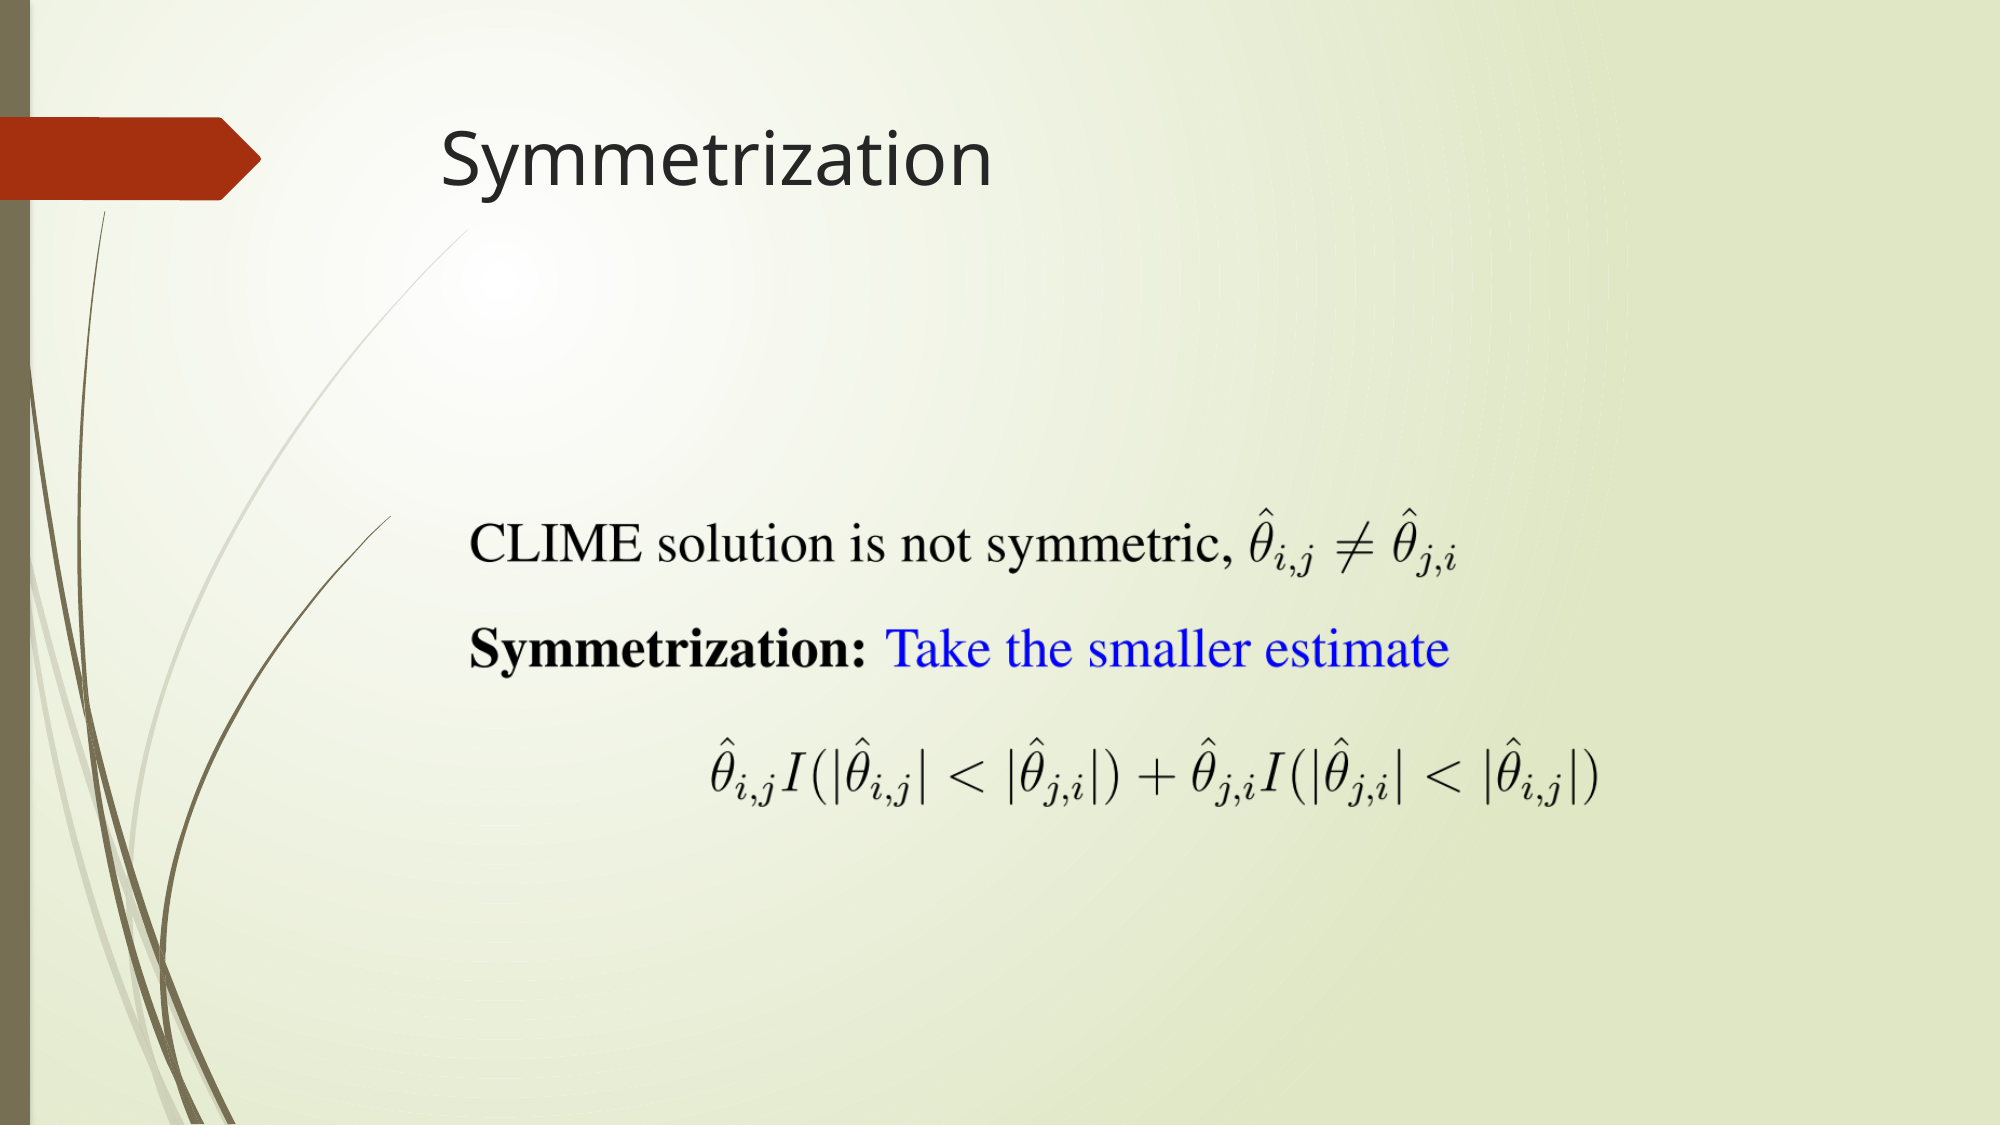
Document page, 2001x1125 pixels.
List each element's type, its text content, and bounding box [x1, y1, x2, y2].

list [424, 462, 1888, 857]
title Symmetrization [425, 102, 1888, 313]
